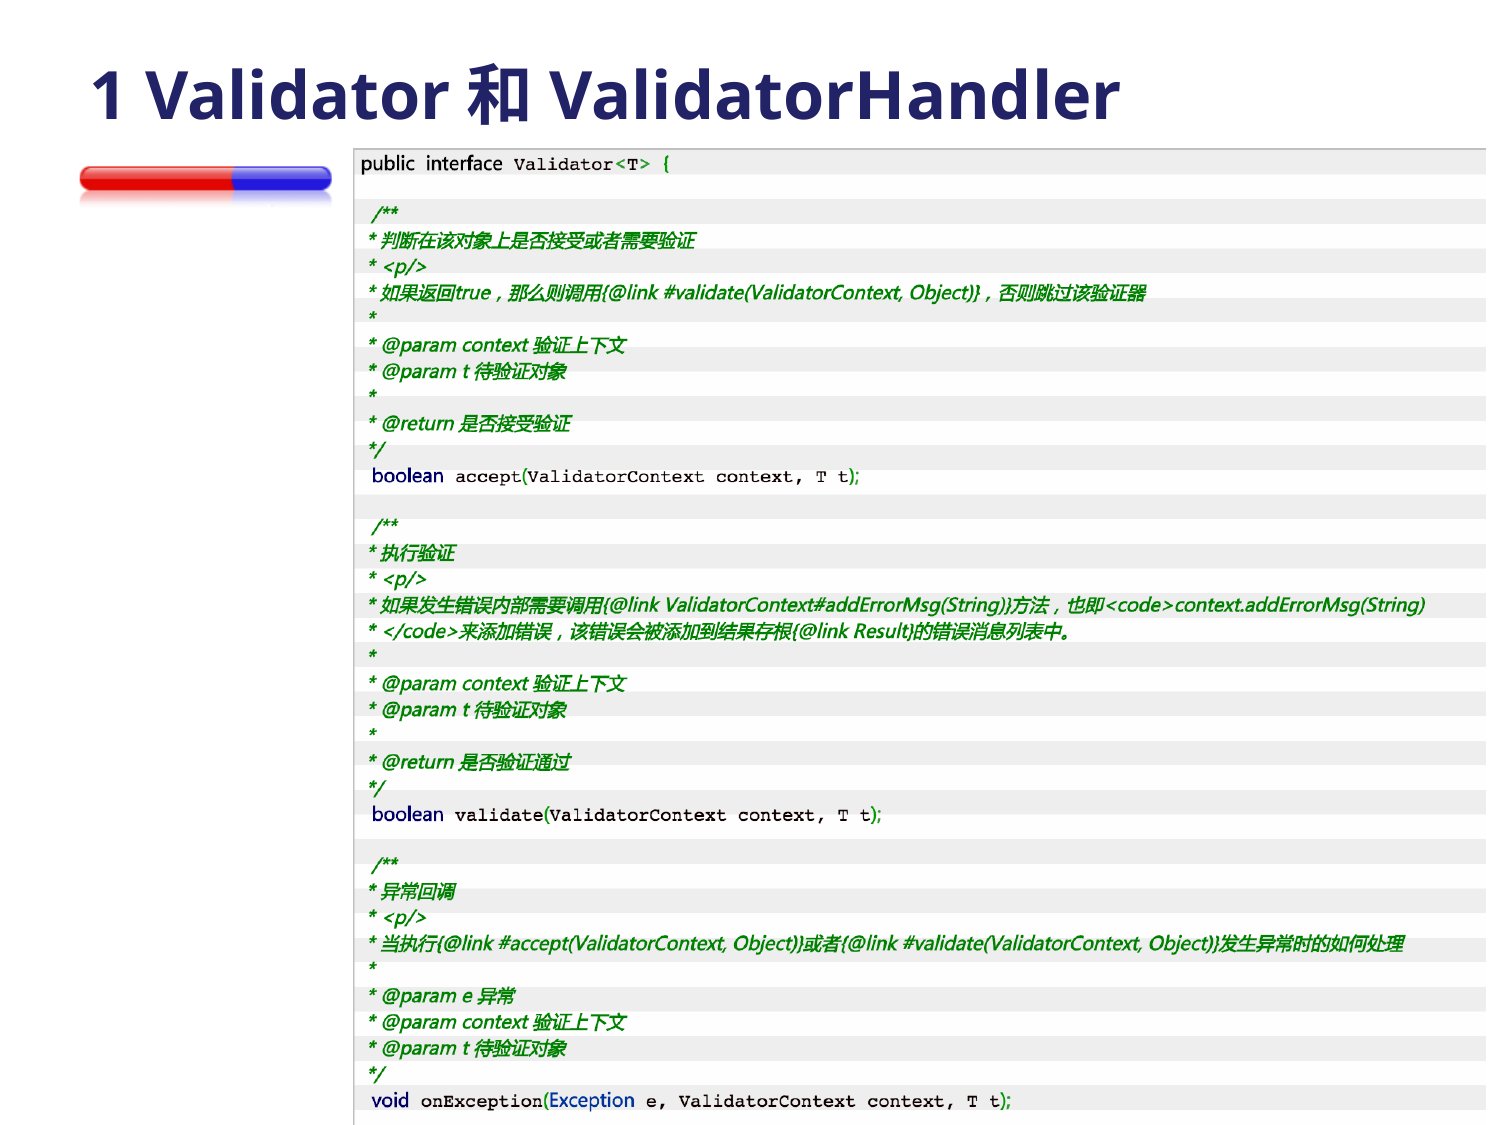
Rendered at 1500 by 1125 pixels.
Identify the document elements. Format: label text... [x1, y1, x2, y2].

picture [348, 148, 1486, 1125]
title 1 Validator和ValidatorHandler [75, 45, 1425, 233]
